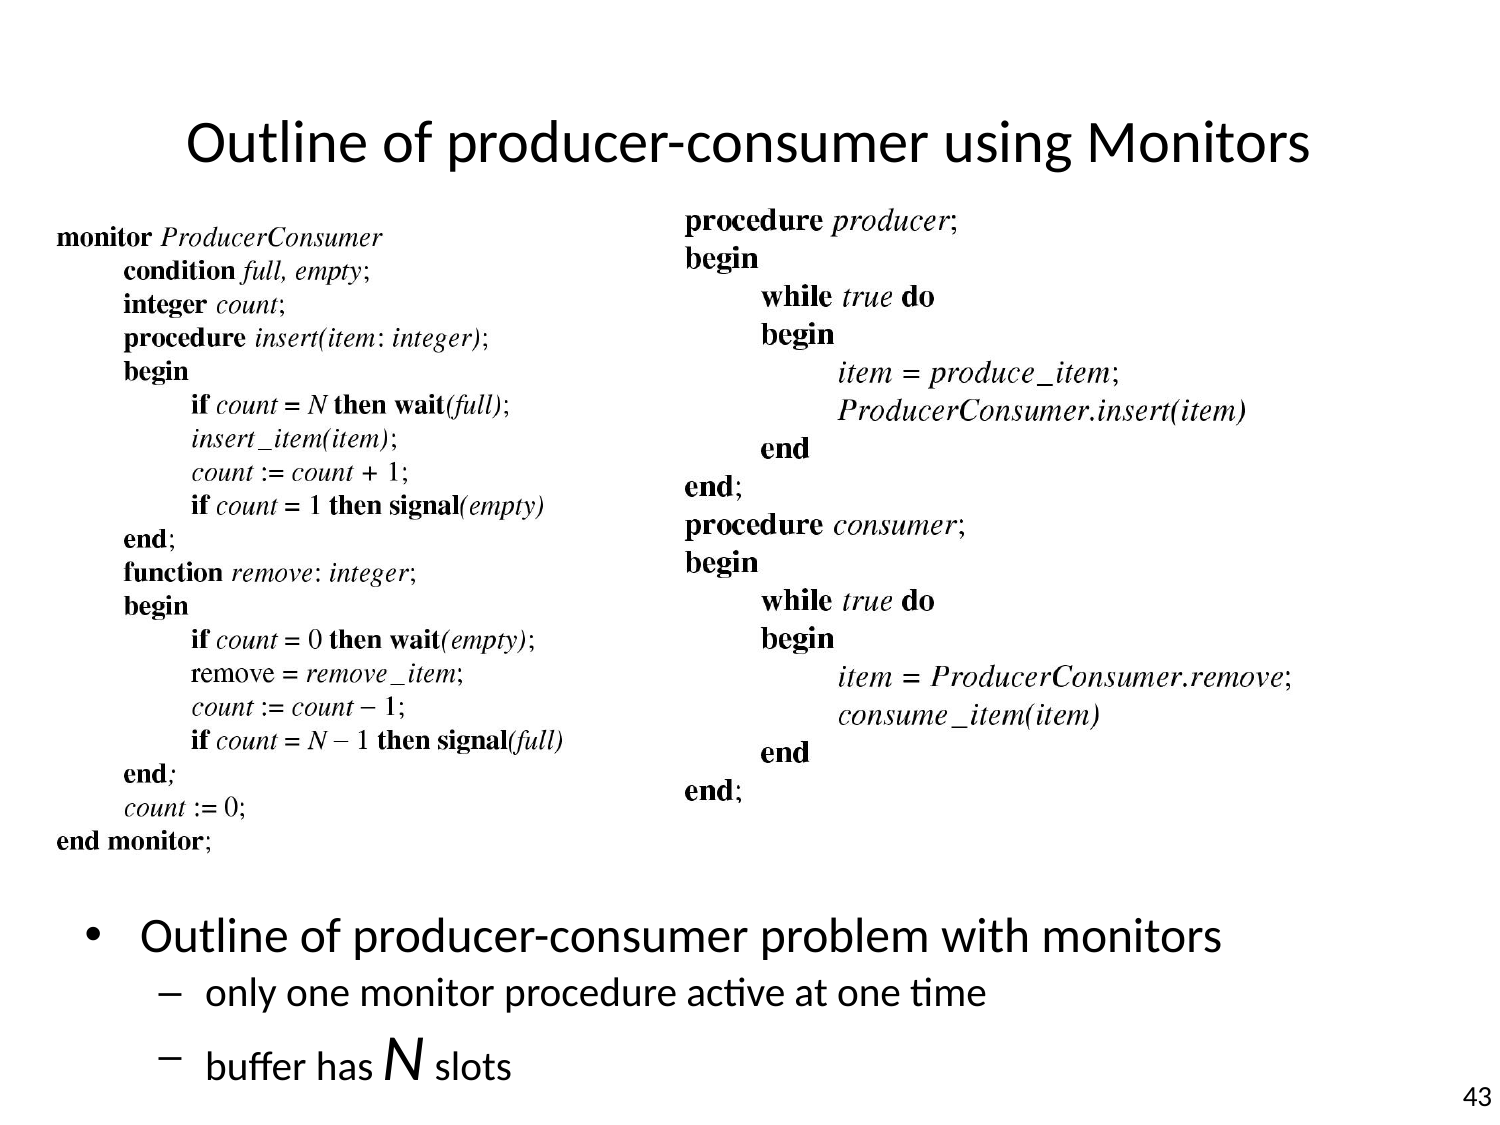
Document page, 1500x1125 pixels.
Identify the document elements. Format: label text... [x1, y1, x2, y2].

picture [684, 196, 1293, 804]
slide_number ‹#› [1453, 761, 1500, 1125]
picture [55, 189, 593, 875]
list Outline of producer-consumer problem with monitors only one monitor procedure active at one time buffer has N slots [77, 902, 1411, 1103]
title Outline of producer-consumer using Monitors [75, 45, 1425, 233]
